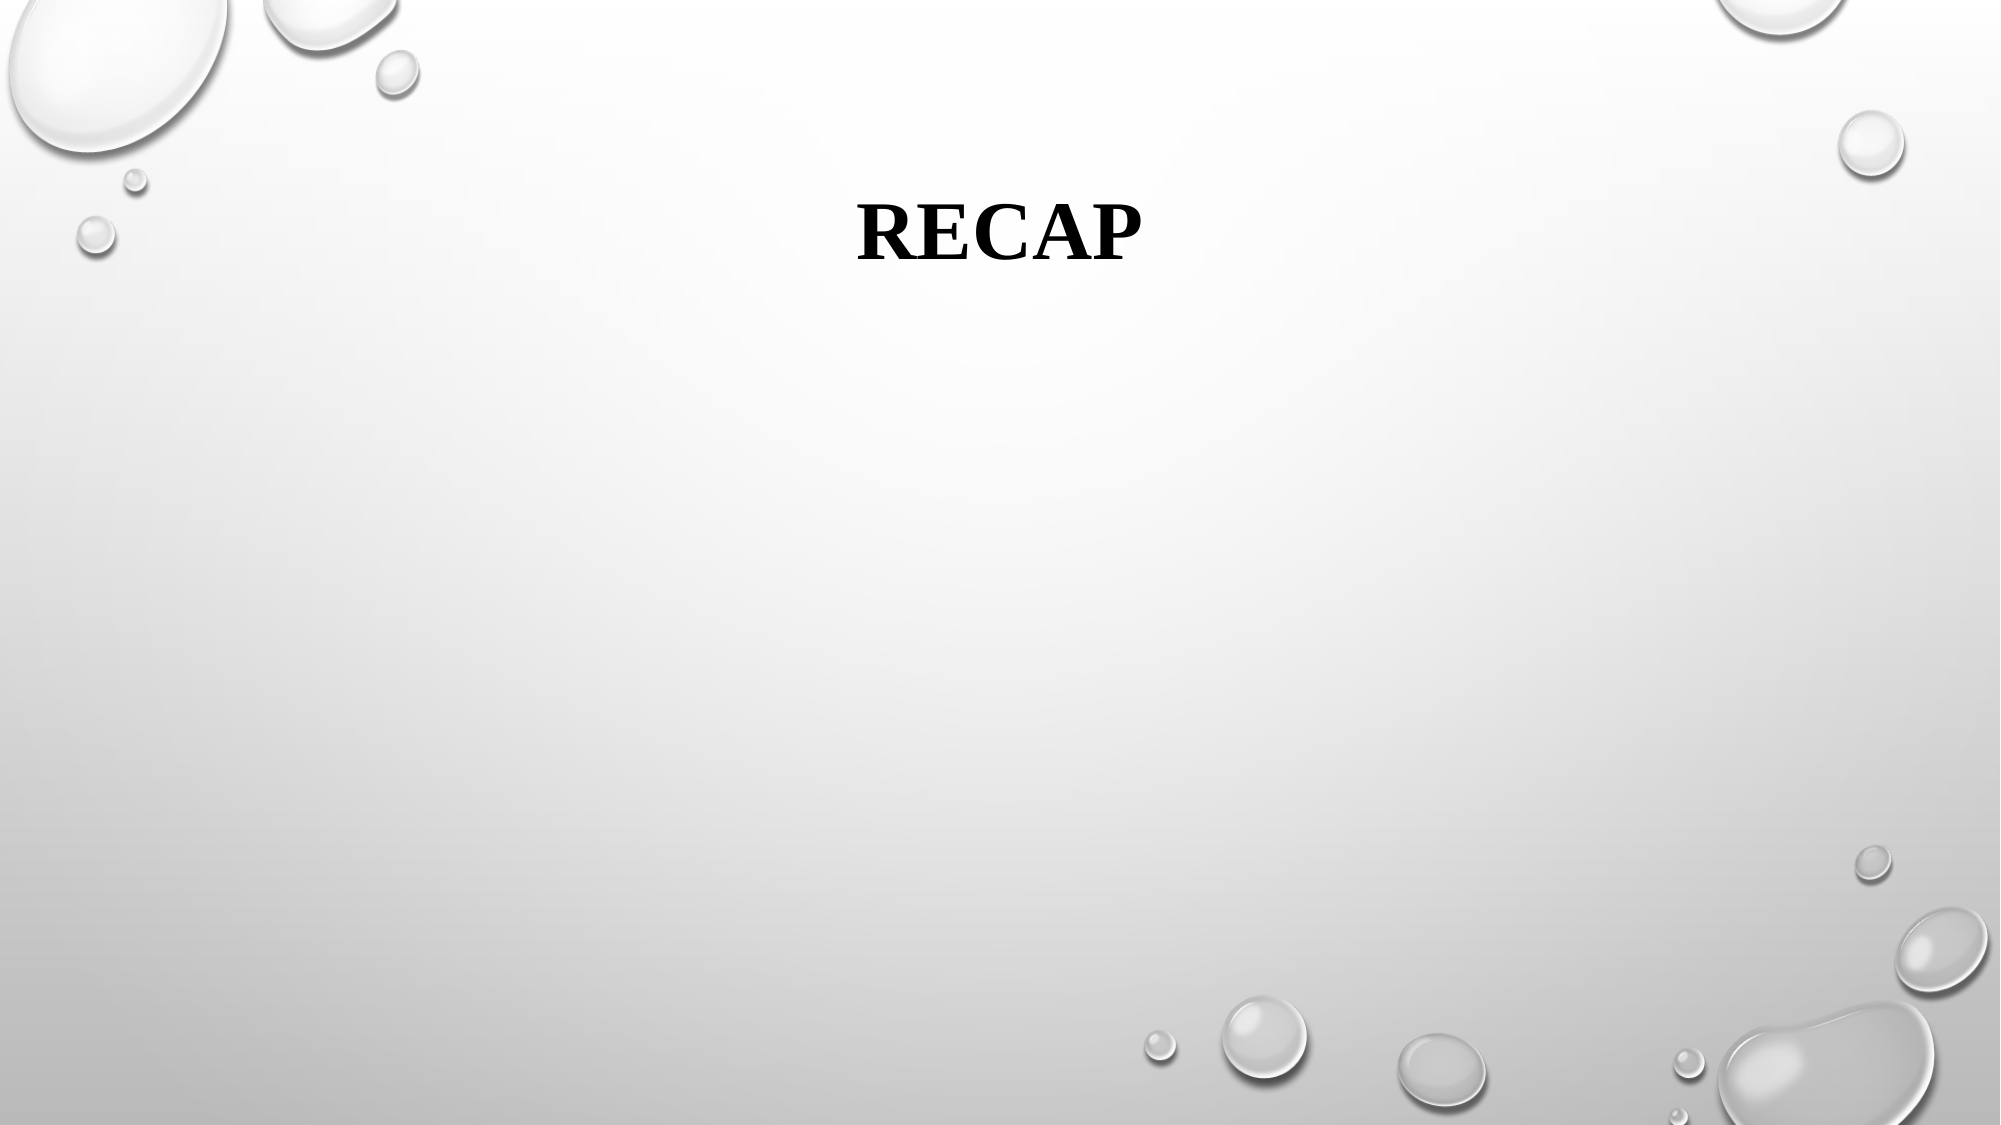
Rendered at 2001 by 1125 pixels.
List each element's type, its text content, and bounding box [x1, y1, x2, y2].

picture [0, 0, 2000, 1125]
title Recap [149, 101, 1851, 364]
